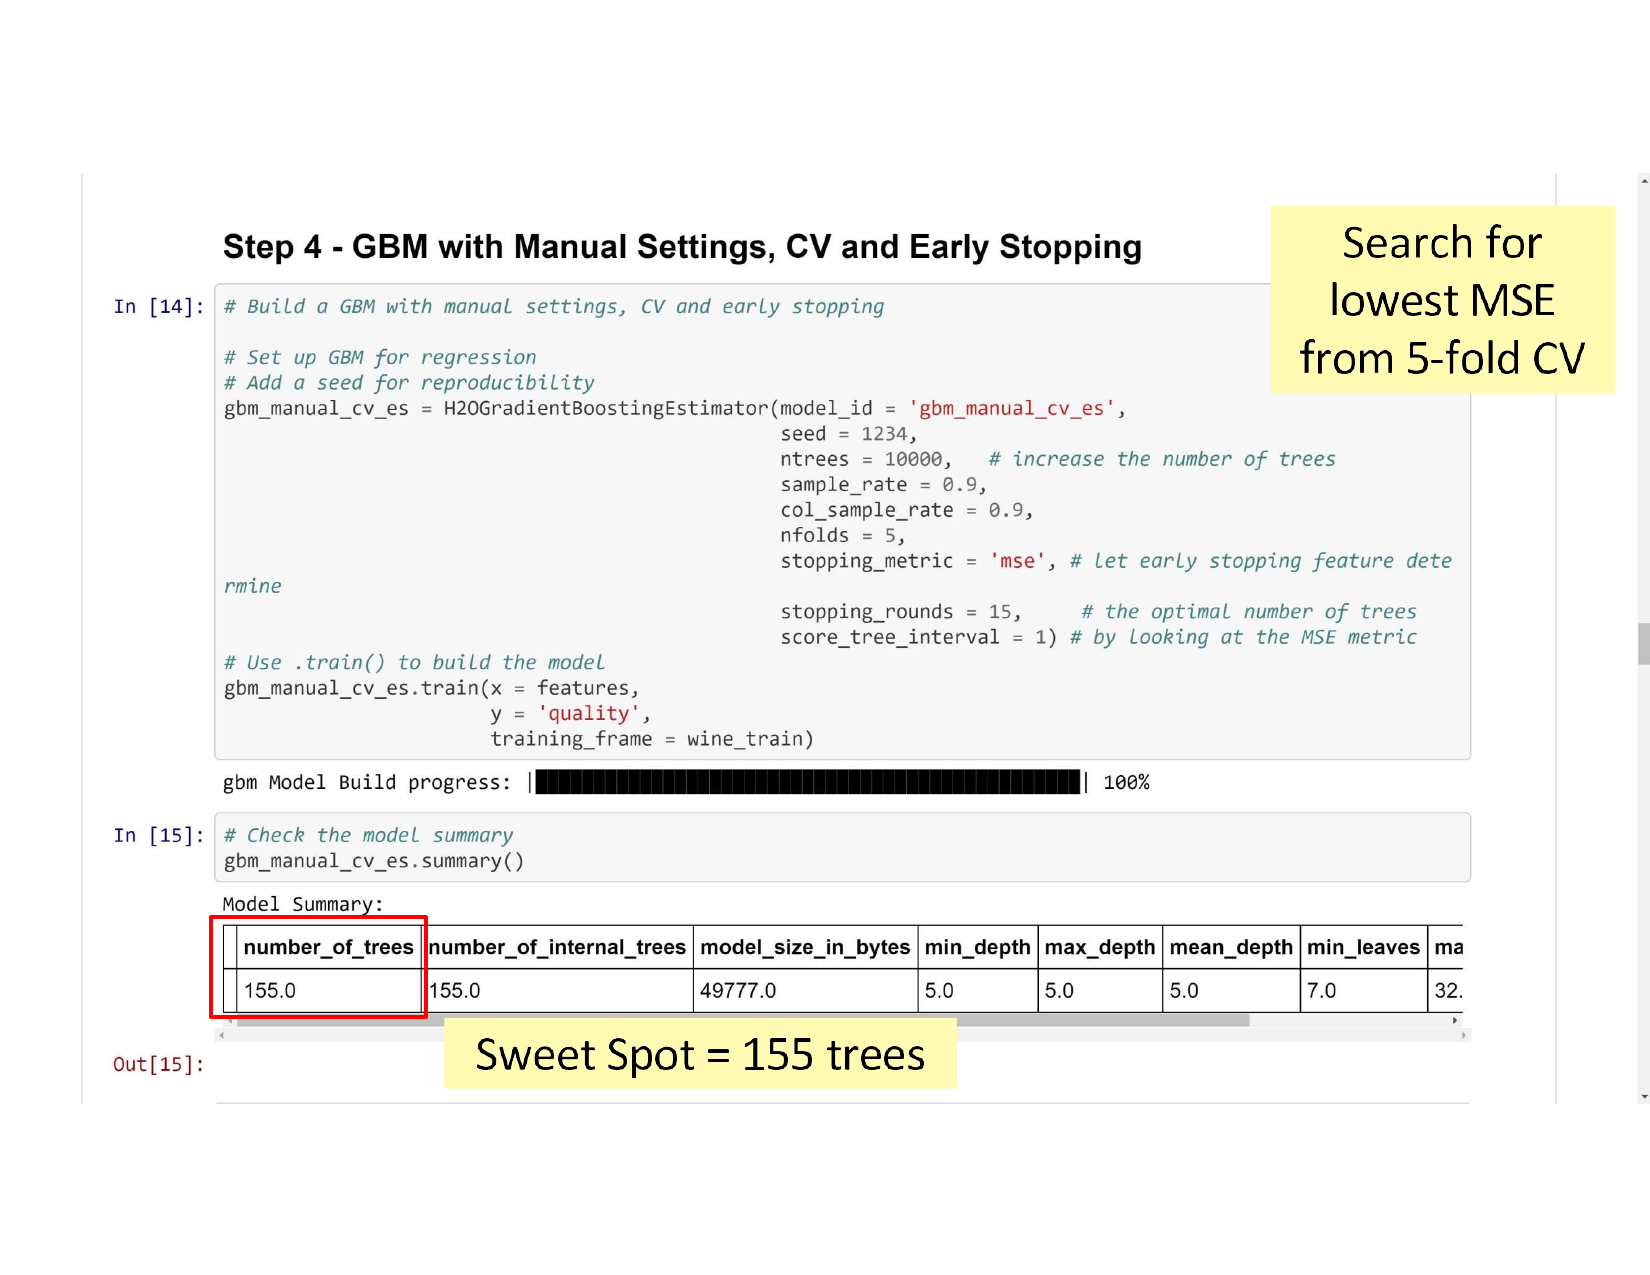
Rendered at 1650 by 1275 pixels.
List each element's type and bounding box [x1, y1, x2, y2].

text_box [0, 173, 1650, 1104]
